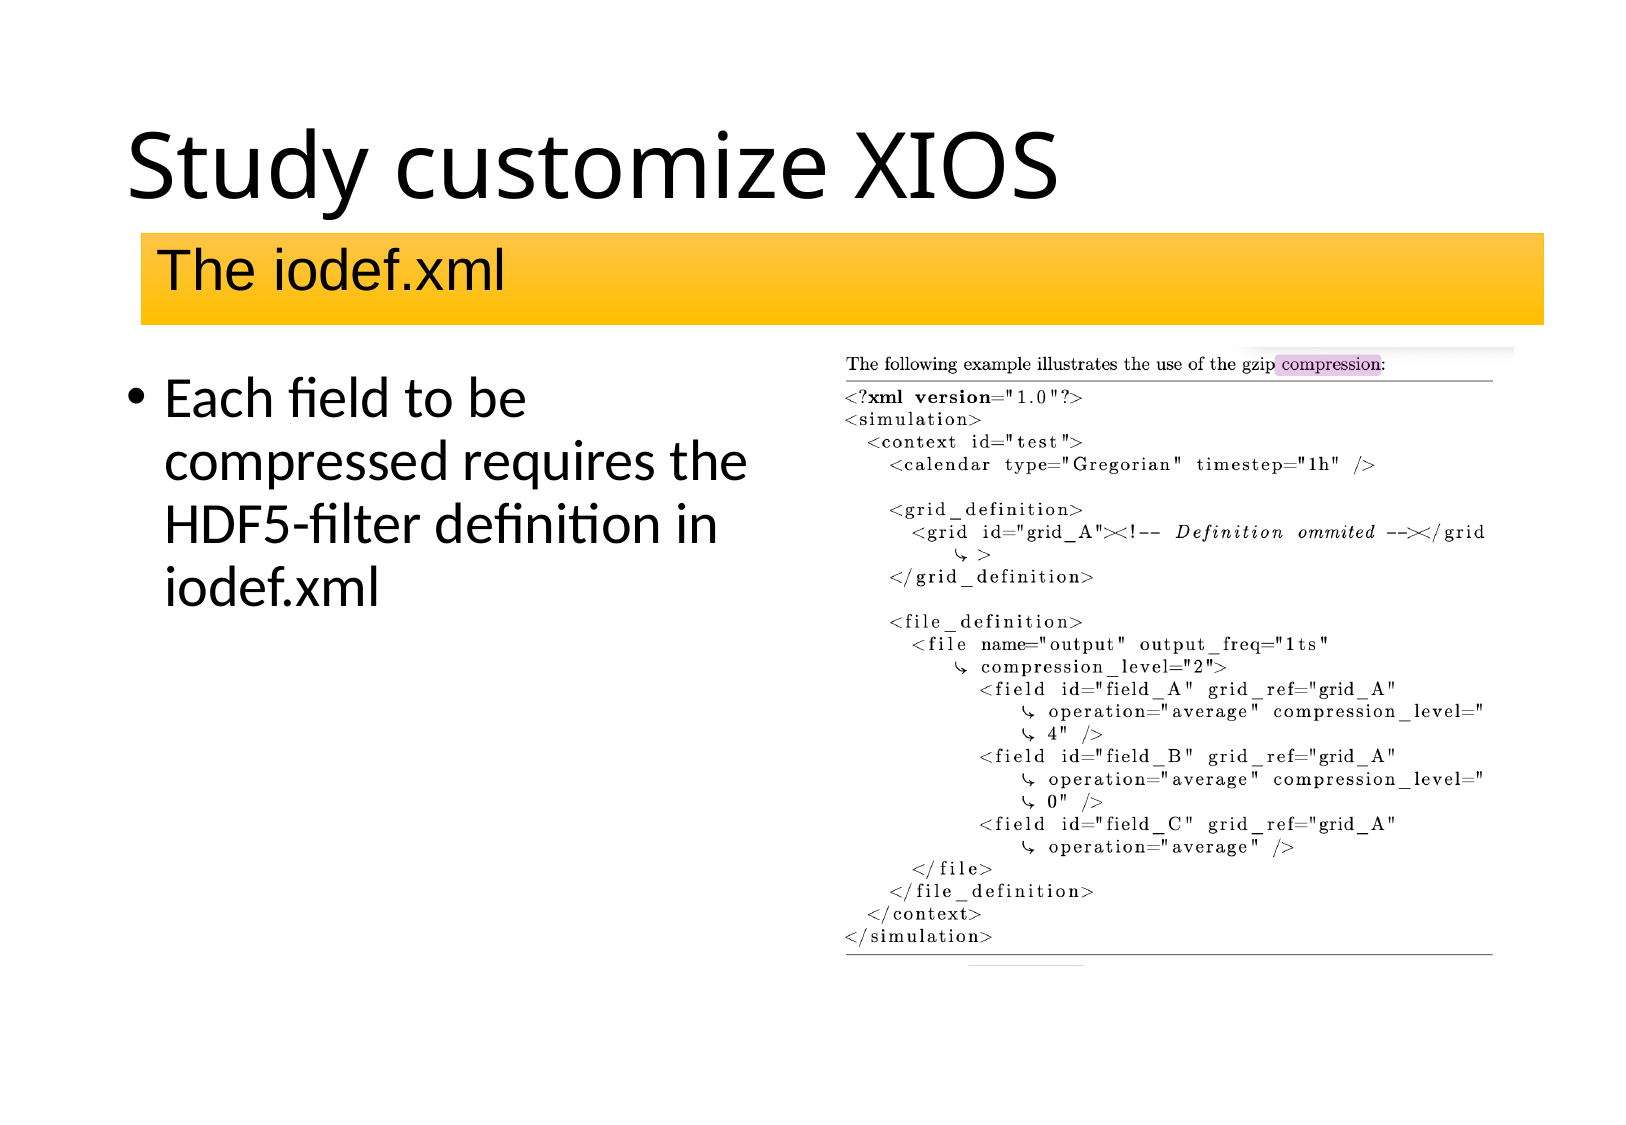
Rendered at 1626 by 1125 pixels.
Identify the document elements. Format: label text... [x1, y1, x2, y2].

list Each field to be compressed requires the HDF5-filter definition in iodef.xml [111, 360, 803, 1014]
text_box The iodef.xml [141, 233, 1544, 325]
title Study customize XIOS [111, 59, 1514, 278]
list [822, 347, 1514, 966]
